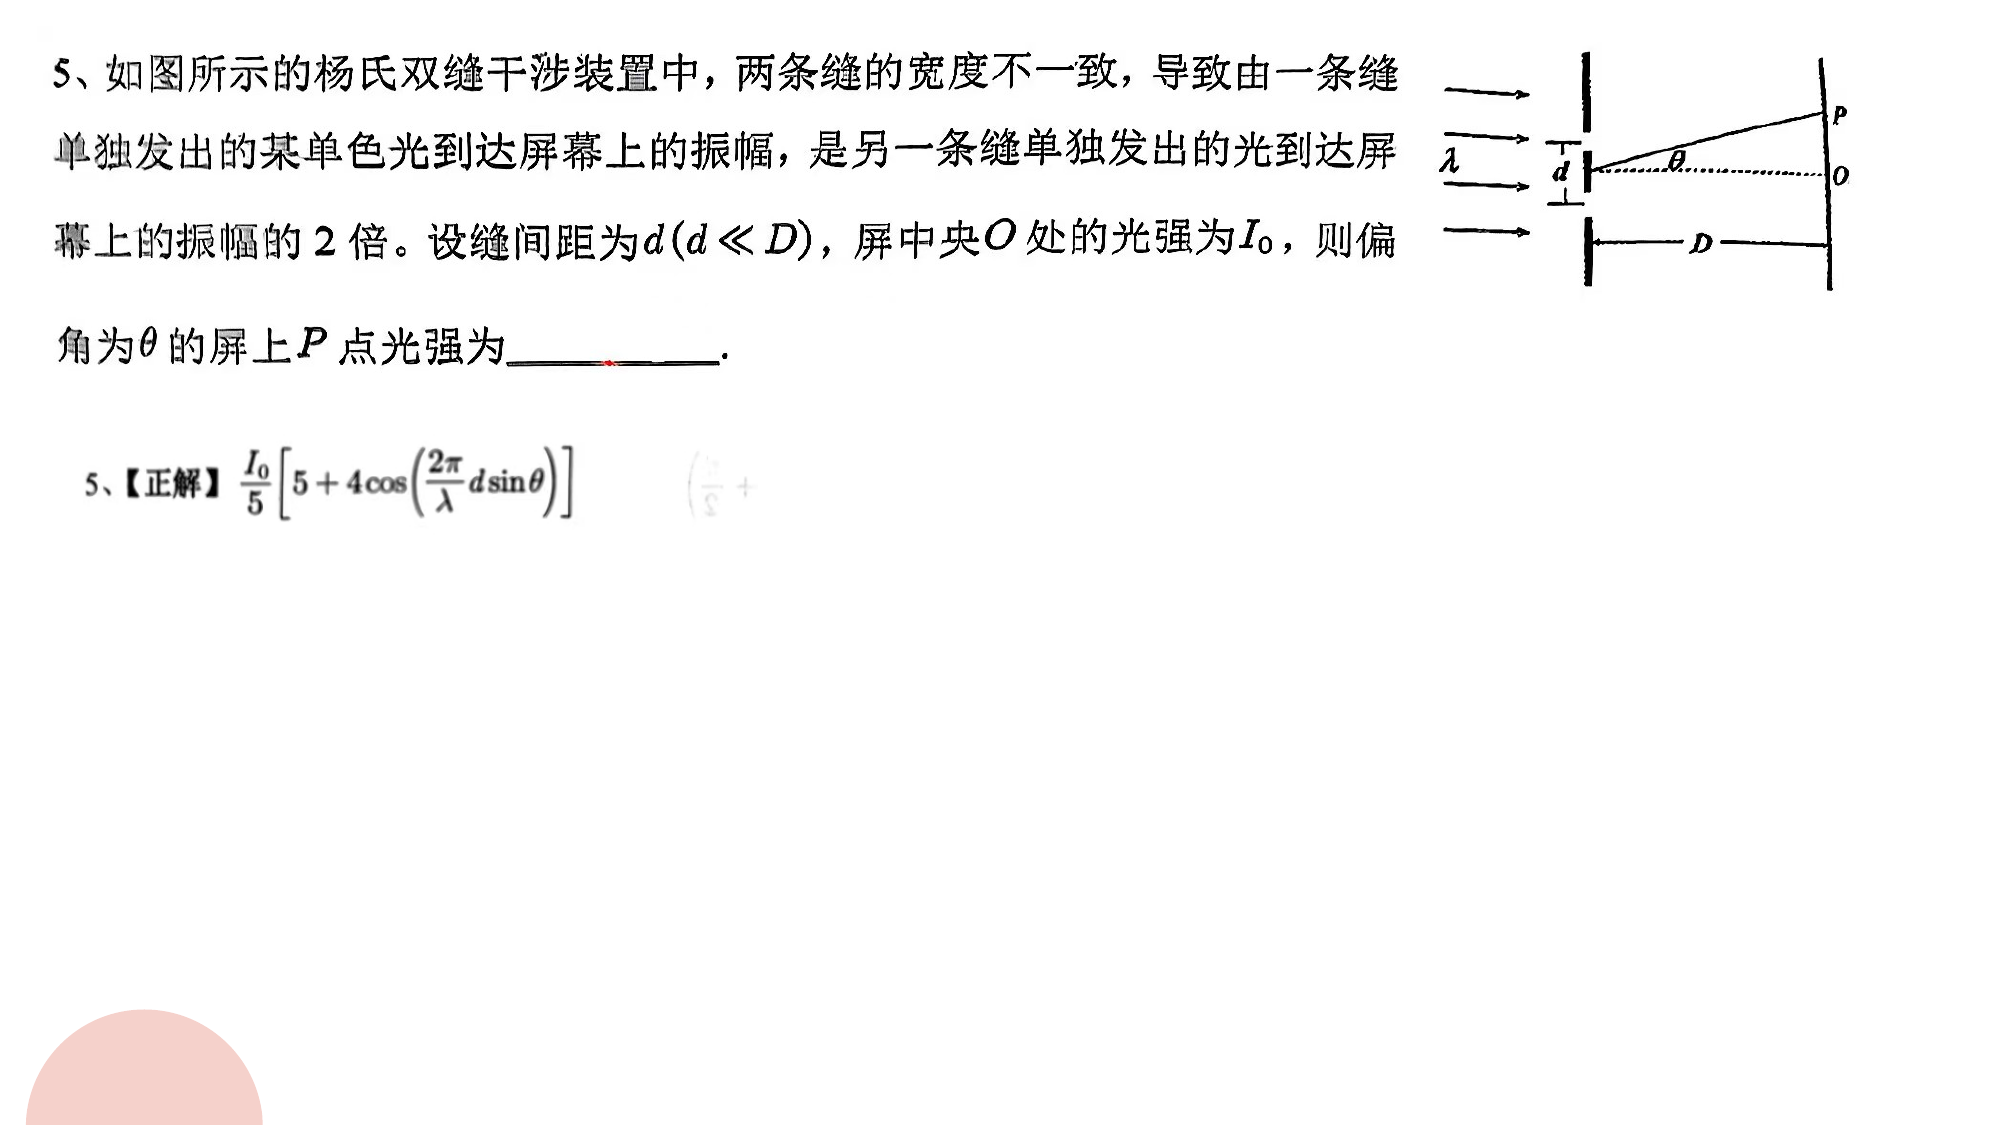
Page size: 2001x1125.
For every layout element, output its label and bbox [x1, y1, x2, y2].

picture [37, 26, 1881, 374]
picture [50, 426, 758, 544]
